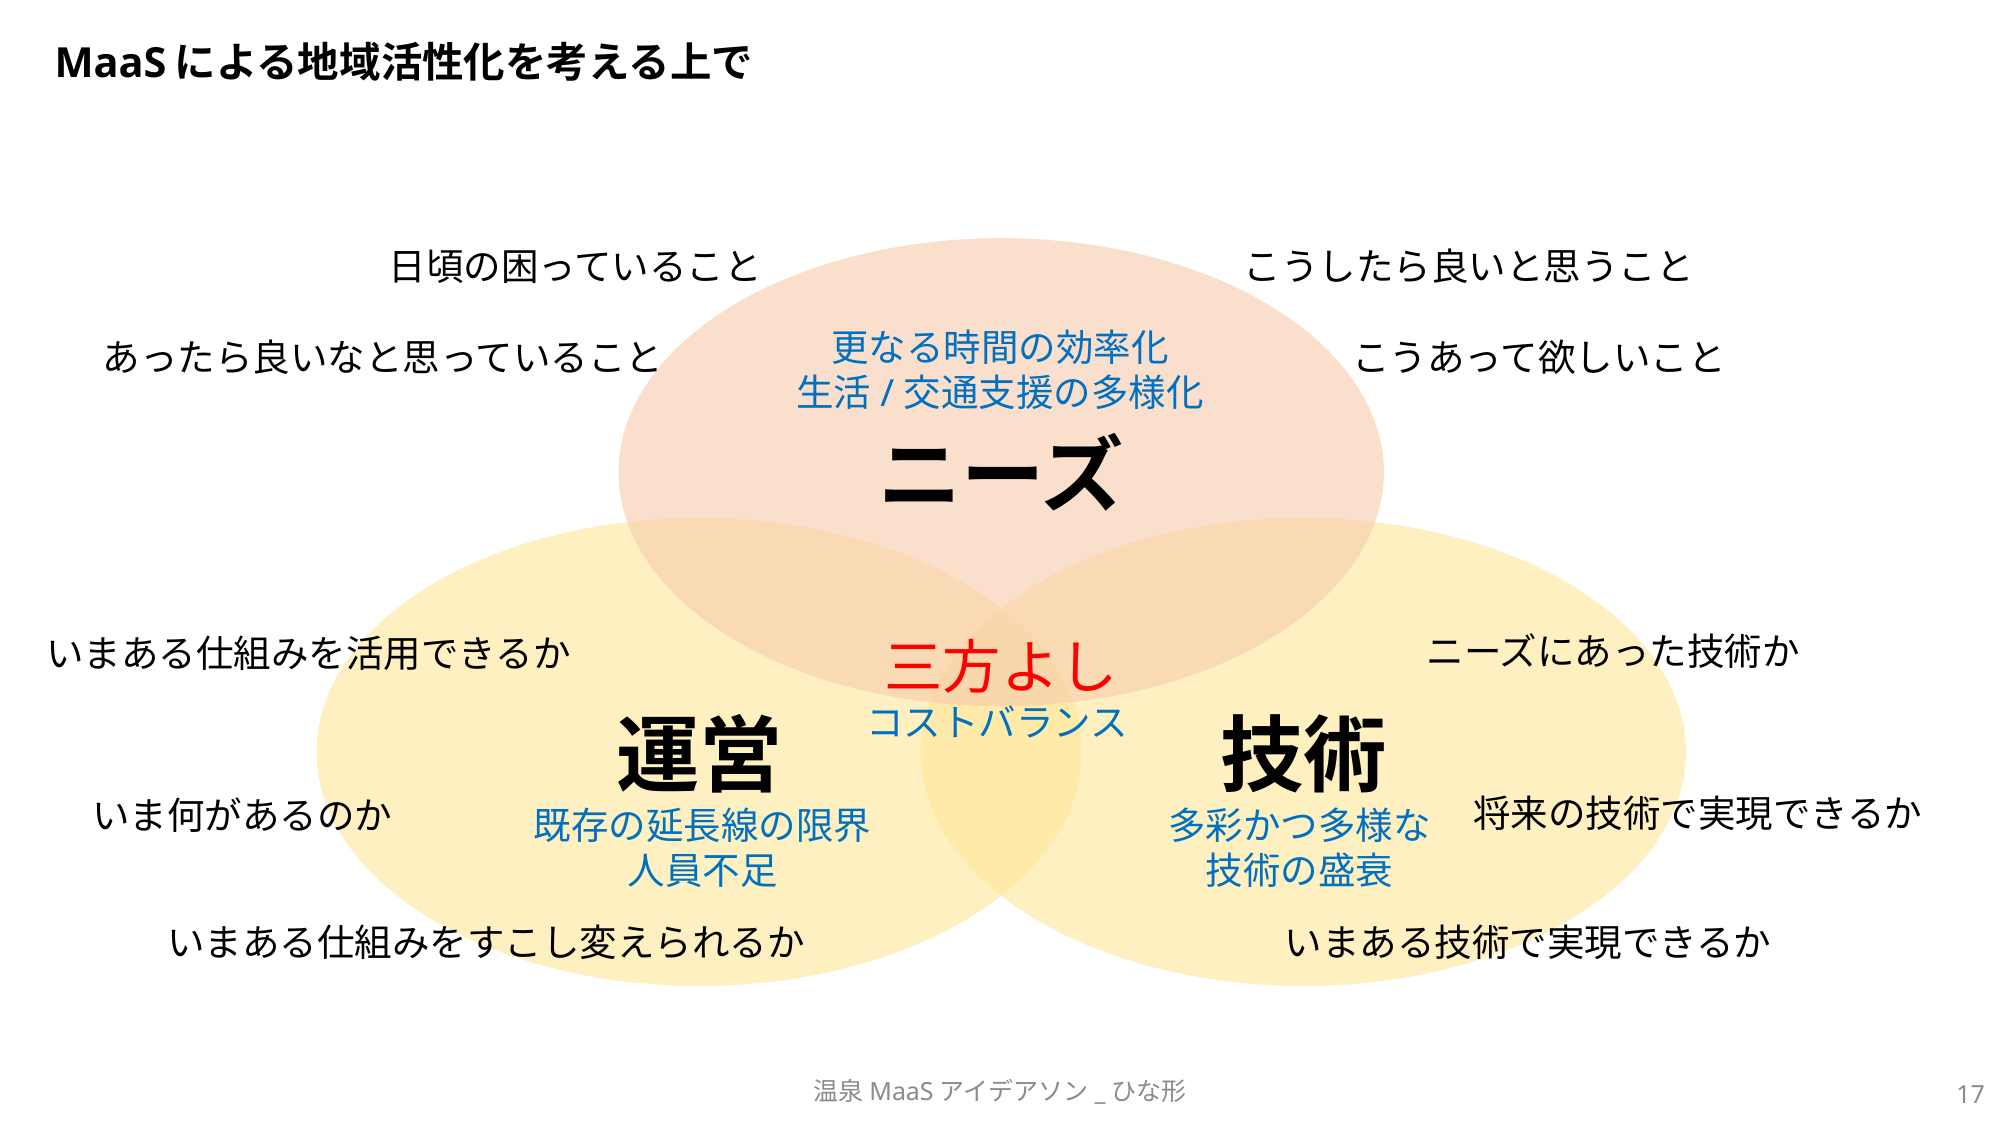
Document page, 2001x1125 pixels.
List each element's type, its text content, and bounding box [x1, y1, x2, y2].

title MaaSによる地域活性化を考える上で [39, 34, 1961, 95]
text_box いま何があるのか [77, 784, 408, 844]
text_box 日頃の困っていること [373, 235, 777, 296]
text_box ニーズにあった技術か [1411, 620, 1815, 680]
text_box いまある仕組みをすこし変えられるか [152, 911, 820, 972]
footer 温泉MaaSアイデアソン_ひな形 [662, 1060, 1338, 1121]
text_box こうあって欲しいこと [1337, 326, 1741, 387]
text_box コストバランス [851, 691, 1143, 752]
text_box いまある技術で実現できるか [1269, 911, 1787, 972]
text_box 既存の延長線の限界 人員不足 [518, 794, 886, 900]
text_box こうしたら良いと思うこと [1229, 235, 1709, 295]
text_box 更なる時間の効率化 生活/交通支援の多様化 [781, 316, 1219, 421]
text_box いまある仕組みを活用できるか [31, 622, 586, 683]
text_box 将来の技術で実現できるか [1458, 782, 1938, 842]
text_box あったら良いなと思っていること [87, 326, 678, 387]
text_box 運営 [315, 521, 1001, 988]
slide_number 17 [1550, 1065, 2000, 1125]
text_box 技術 [919, 521, 1687, 988]
text_box ニーズ [617, 237, 1385, 691]
text_box 三方よし [870, 622, 1133, 691]
text_box 多彩かつ多様な 技術の盛衰 [1153, 794, 1446, 900]
